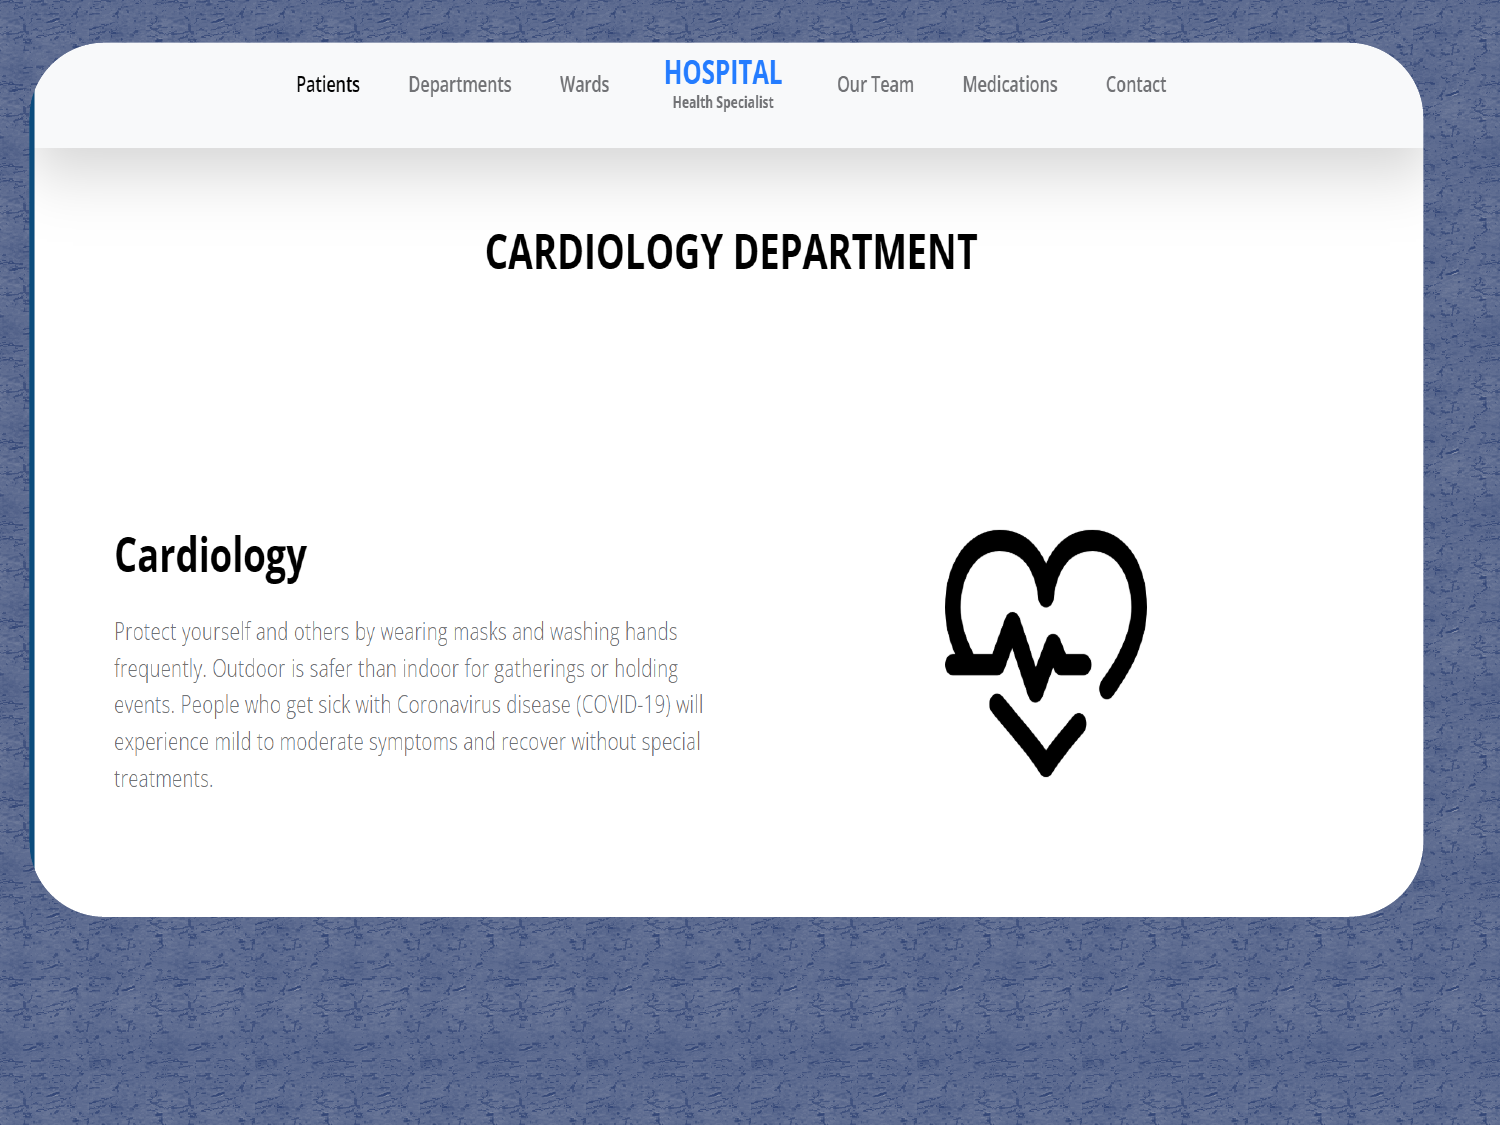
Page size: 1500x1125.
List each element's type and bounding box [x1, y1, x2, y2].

picture [29, 42, 1424, 918]
